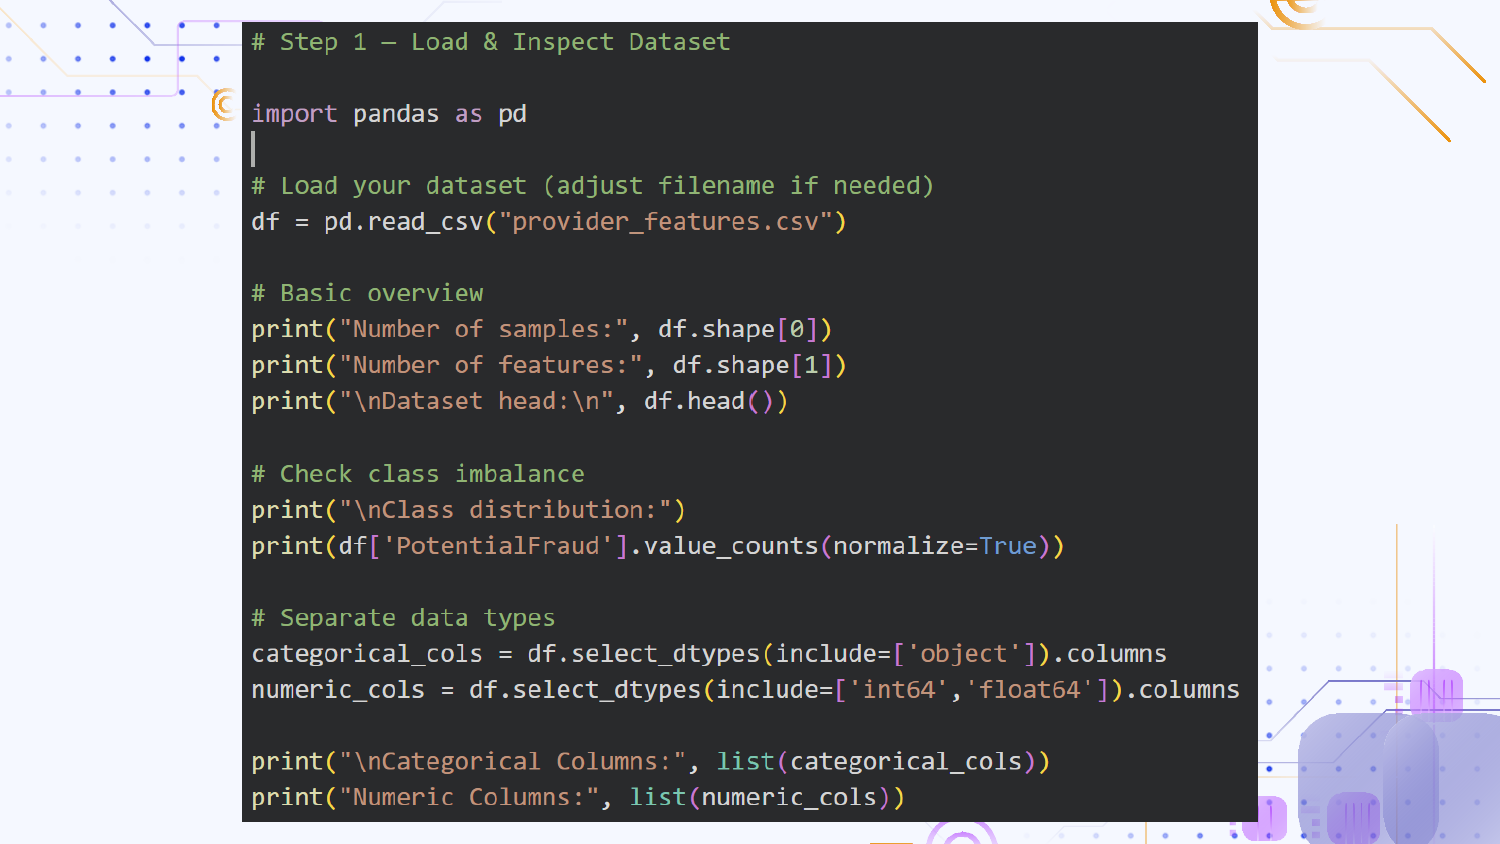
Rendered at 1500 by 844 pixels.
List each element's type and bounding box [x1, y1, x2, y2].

text_box [0, 0, 813, 617]
picture [241, 22, 1258, 822]
text_box [749, 371, 1500, 844]
